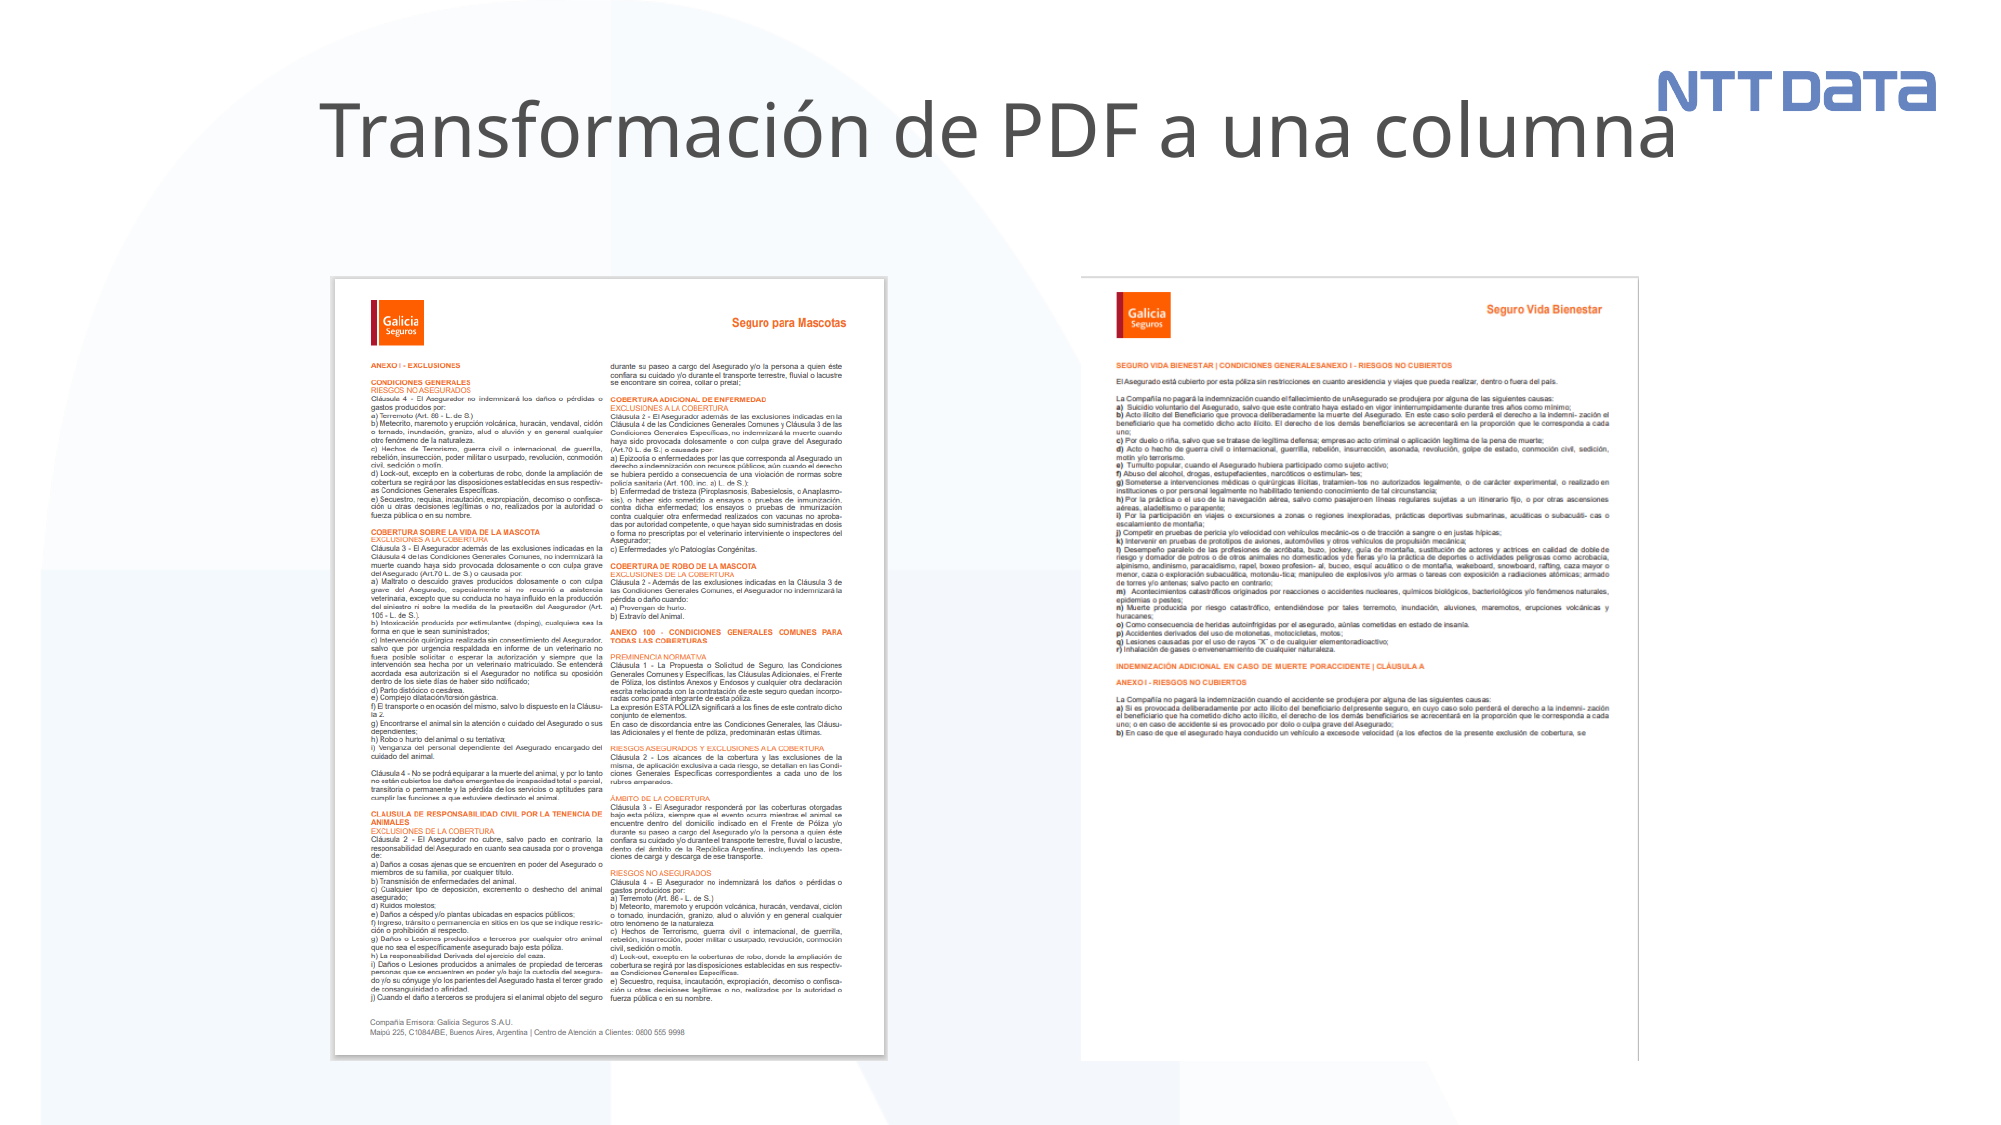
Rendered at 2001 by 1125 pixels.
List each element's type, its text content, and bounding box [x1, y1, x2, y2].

title Transformación de PDF a una columna [137, 24, 1863, 242]
picture [1081, 276, 1639, 1061]
picture [330, 276, 888, 1061]
picture [1863, 50, 1956, 132]
